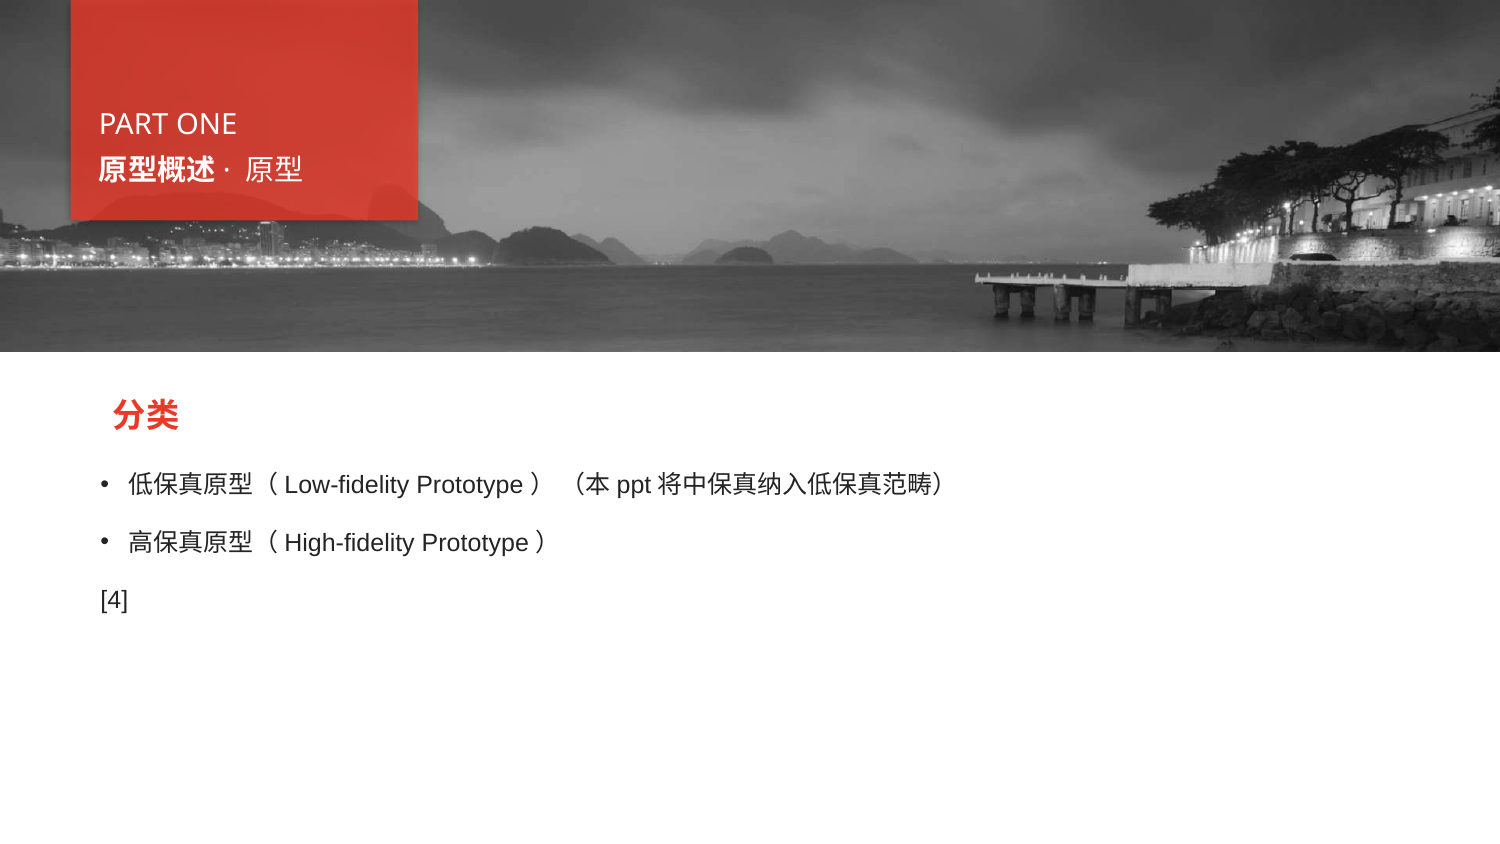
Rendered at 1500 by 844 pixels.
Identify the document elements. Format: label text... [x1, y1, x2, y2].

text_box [70, 0, 435, 221]
text_box 分类 [98, 386, 402, 441]
picture [0, 0, 1500, 352]
text_box 低保真原型（Low-fidelity Prototype） （本ppt将中保真纳入低保真范畴） 高保真原型（High-fidelity Prototype） [4] [84, 446, 997, 621]
